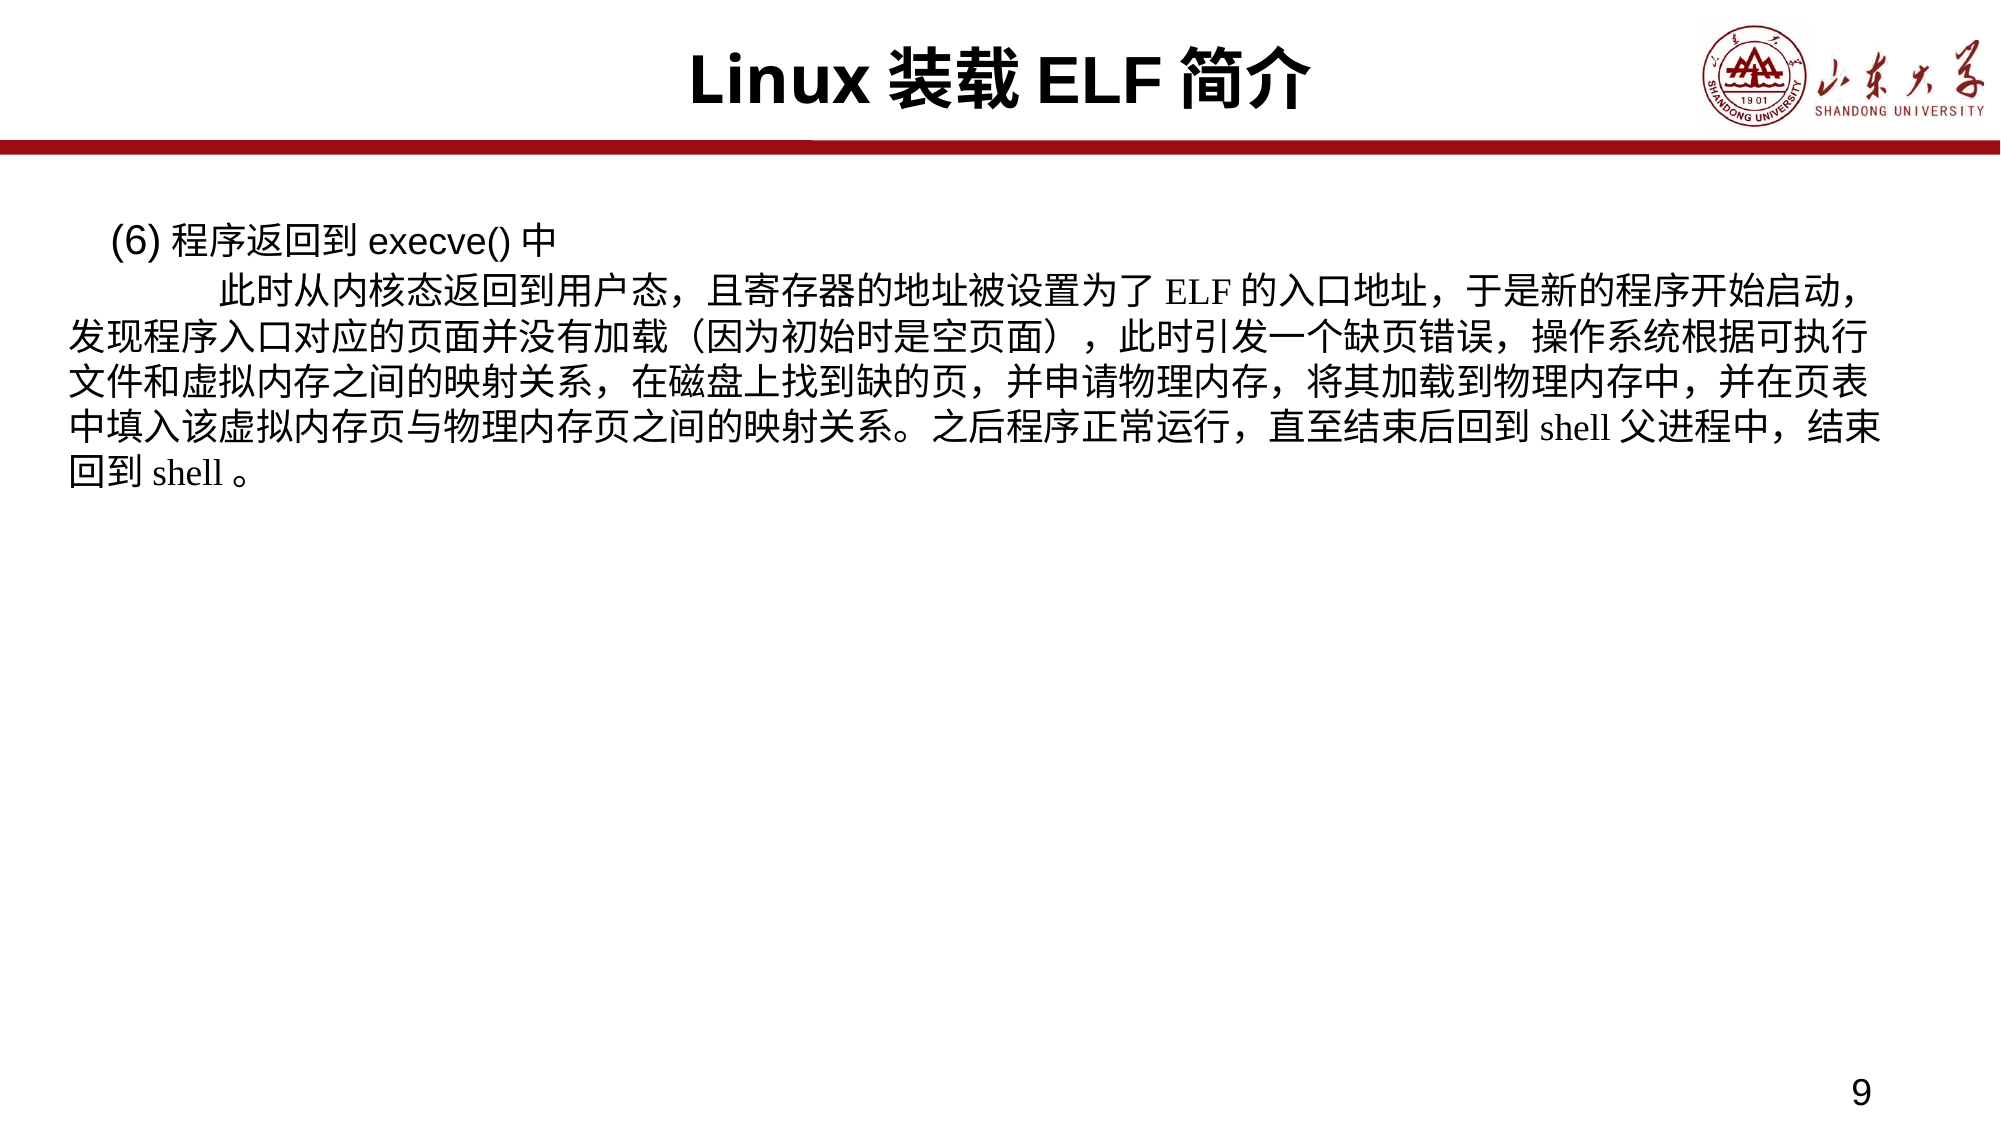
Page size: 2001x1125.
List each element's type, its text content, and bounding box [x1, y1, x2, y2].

slide_number 9 [1836, 1060, 2000, 1125]
title Linux装载ELF简介 [0, 39, 2000, 152]
text_box (6)程序返回到execve()中 此时从内核态返回到用户态，且寄存器的地址被设置为了ELF的入口地址，于是新的程序开始启动，发现程序入口对应的页面并没有加载（因为初始时是空页面），此时引发一个缺页错误，操作系统根据可执行文件和虚拟内存之间的映射关系，在磁盘上找到缺的页，并申请物理内存，将其加载到物理内存中，并在页表中填入该虚拟内存页与物理内存页之间的映射关系。之后程序正常运行，直至结束后回到shell父进程中，结束回到shell。 [53, 205, 1910, 550]
picture [1698, 21, 1810, 39]
